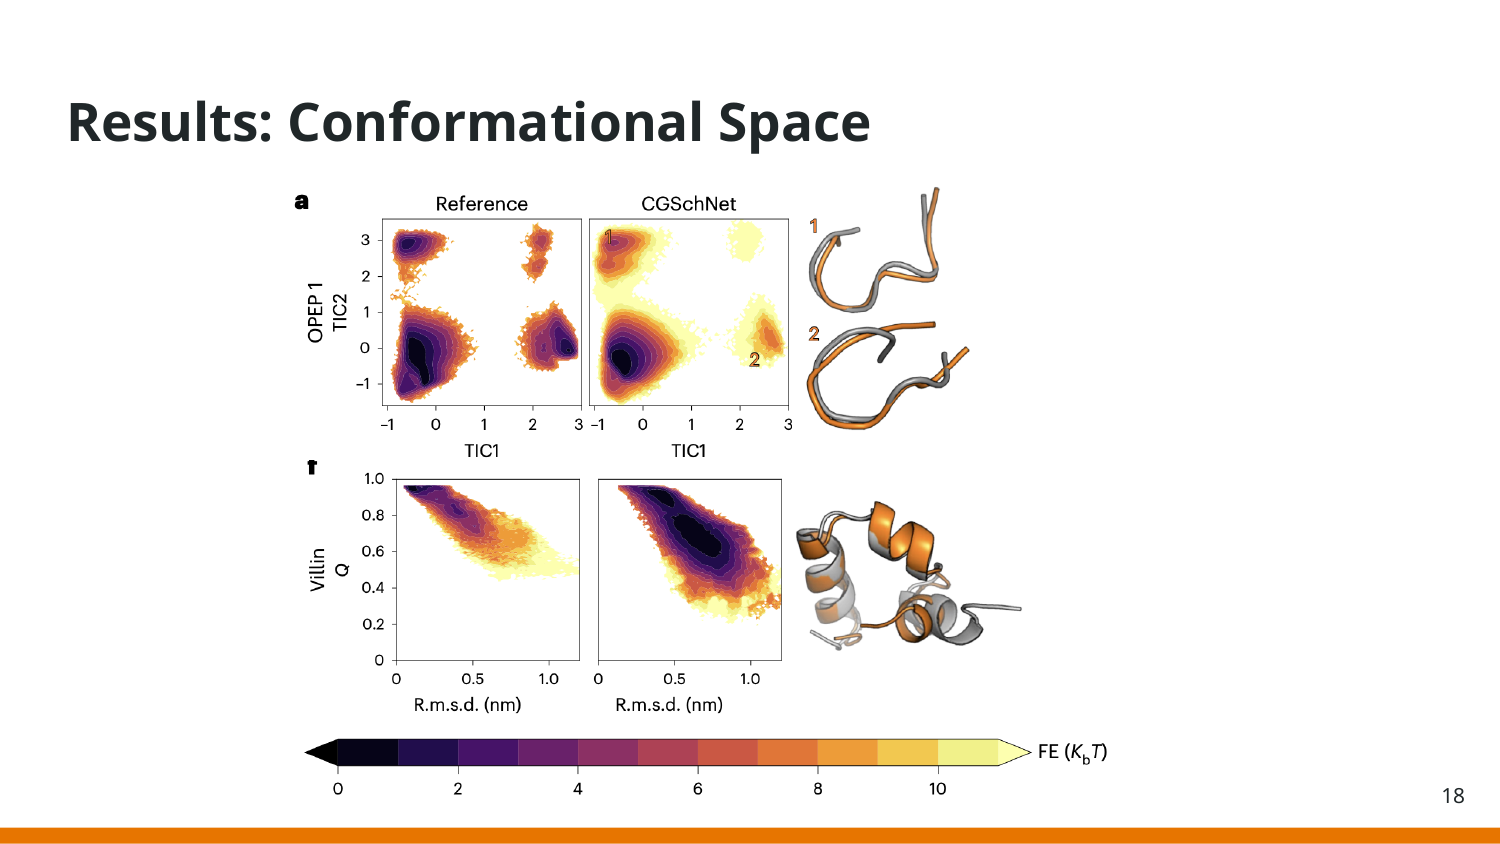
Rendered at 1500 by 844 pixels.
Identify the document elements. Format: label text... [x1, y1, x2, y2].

picture [268, 177, 1117, 808]
slide_number ‹#› [1389, 764, 1480, 830]
title Results: Conformational Space [51, 72, 1449, 167]
